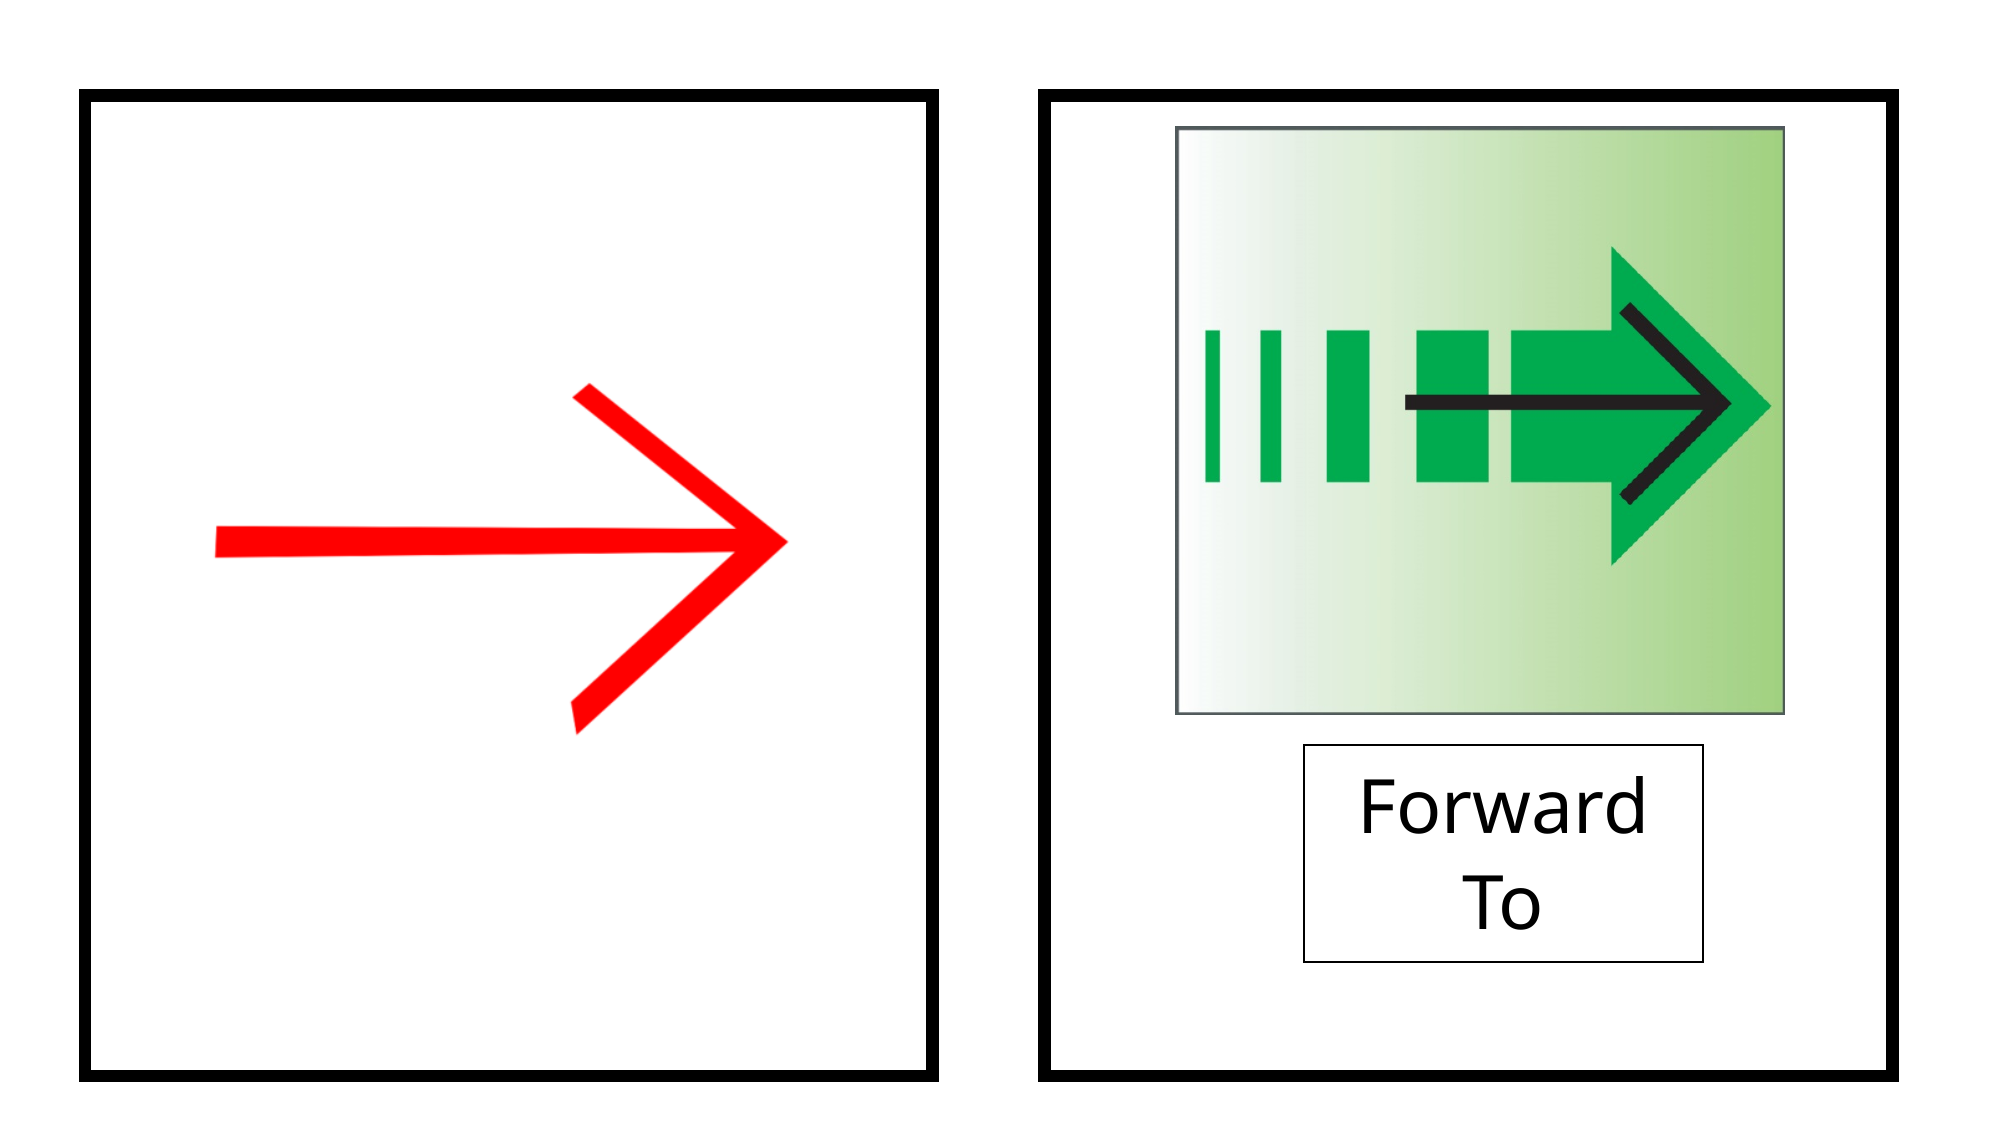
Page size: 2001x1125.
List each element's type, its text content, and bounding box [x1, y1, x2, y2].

text_box [1044, 95, 1893, 1077]
text_box Forward To [1303, 744, 1703, 963]
picture [1175, 126, 1785, 715]
text_box [84, 95, 934, 1077]
picture [199, 361, 805, 753]
